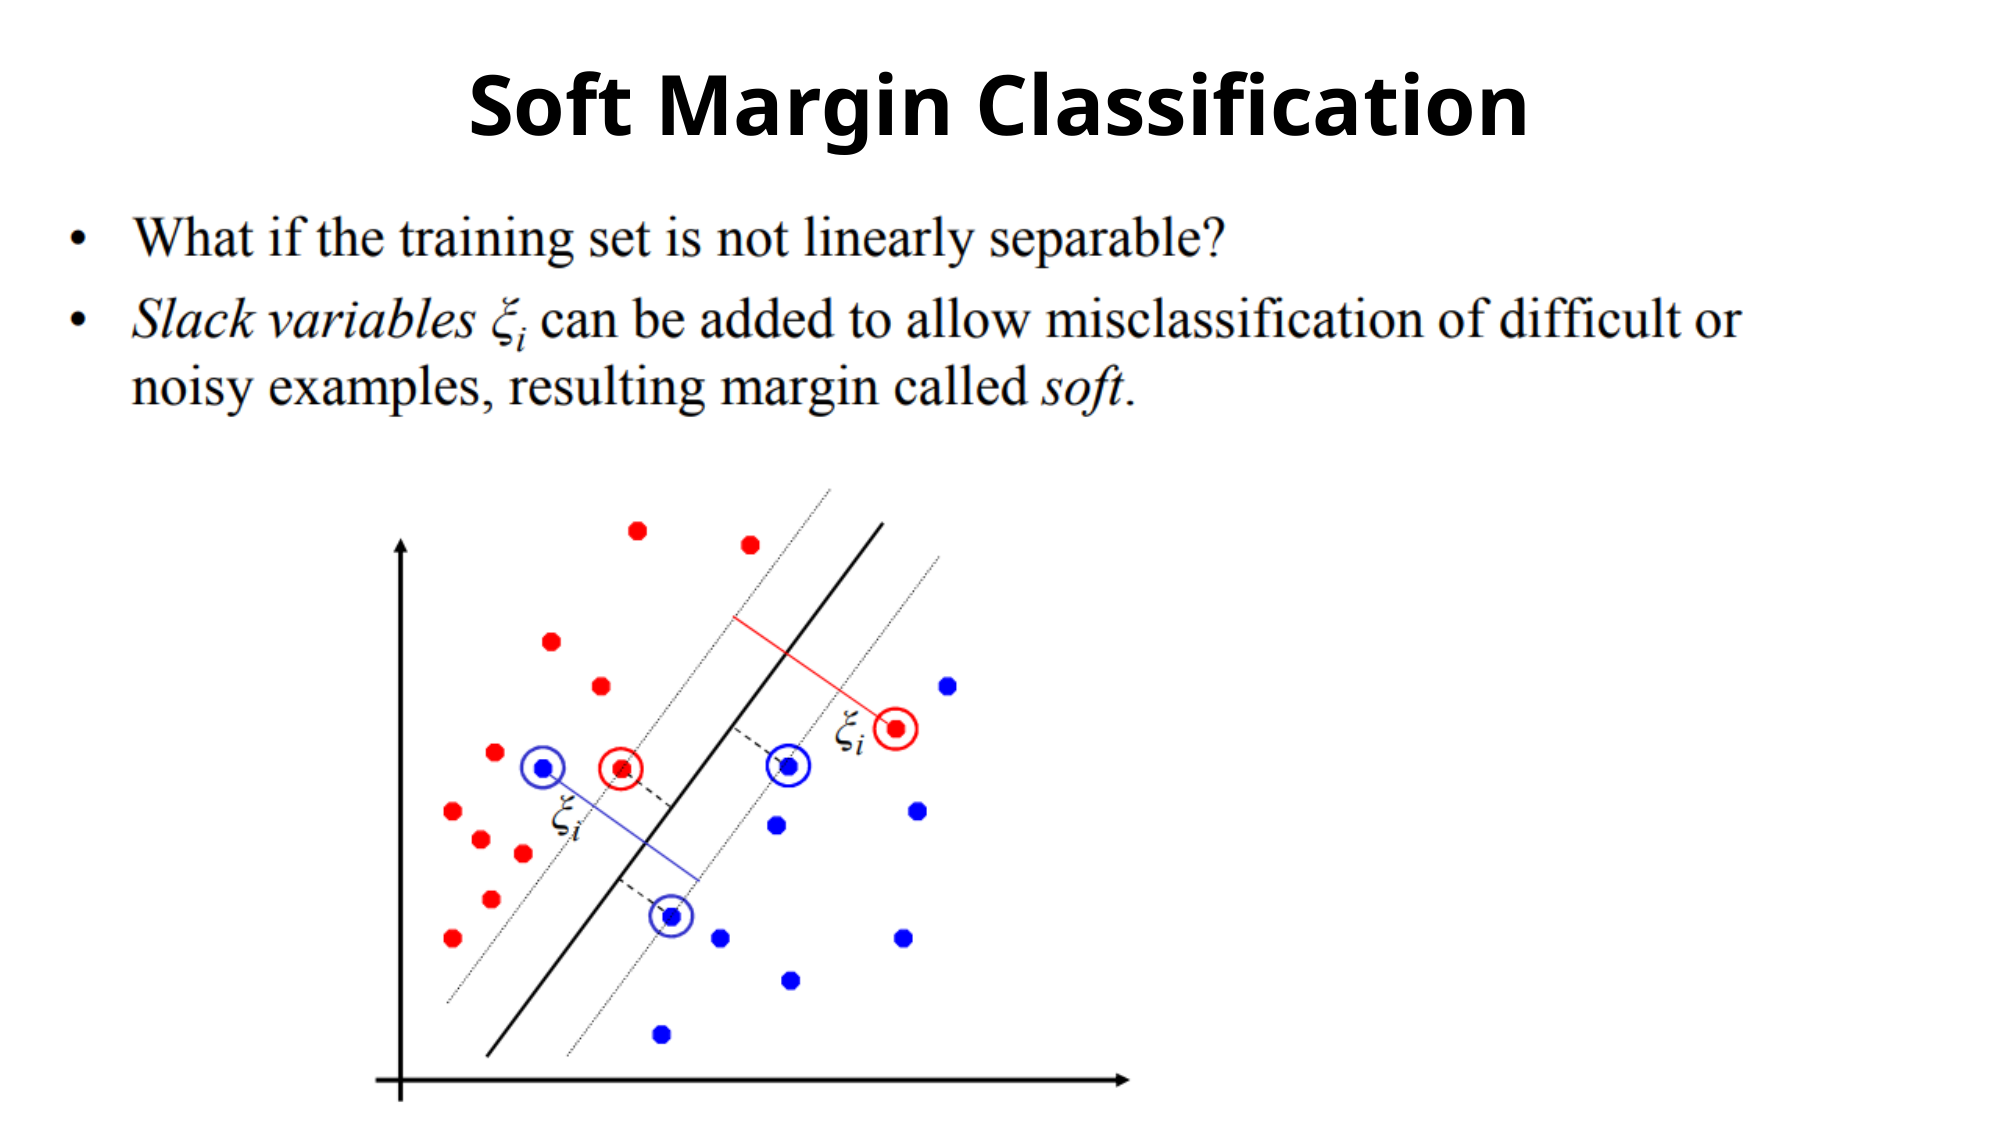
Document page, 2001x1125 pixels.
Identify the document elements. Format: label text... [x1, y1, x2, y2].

title Soft Margin Classification [99, 45, 1900, 233]
picture [49, 183, 1757, 1113]
